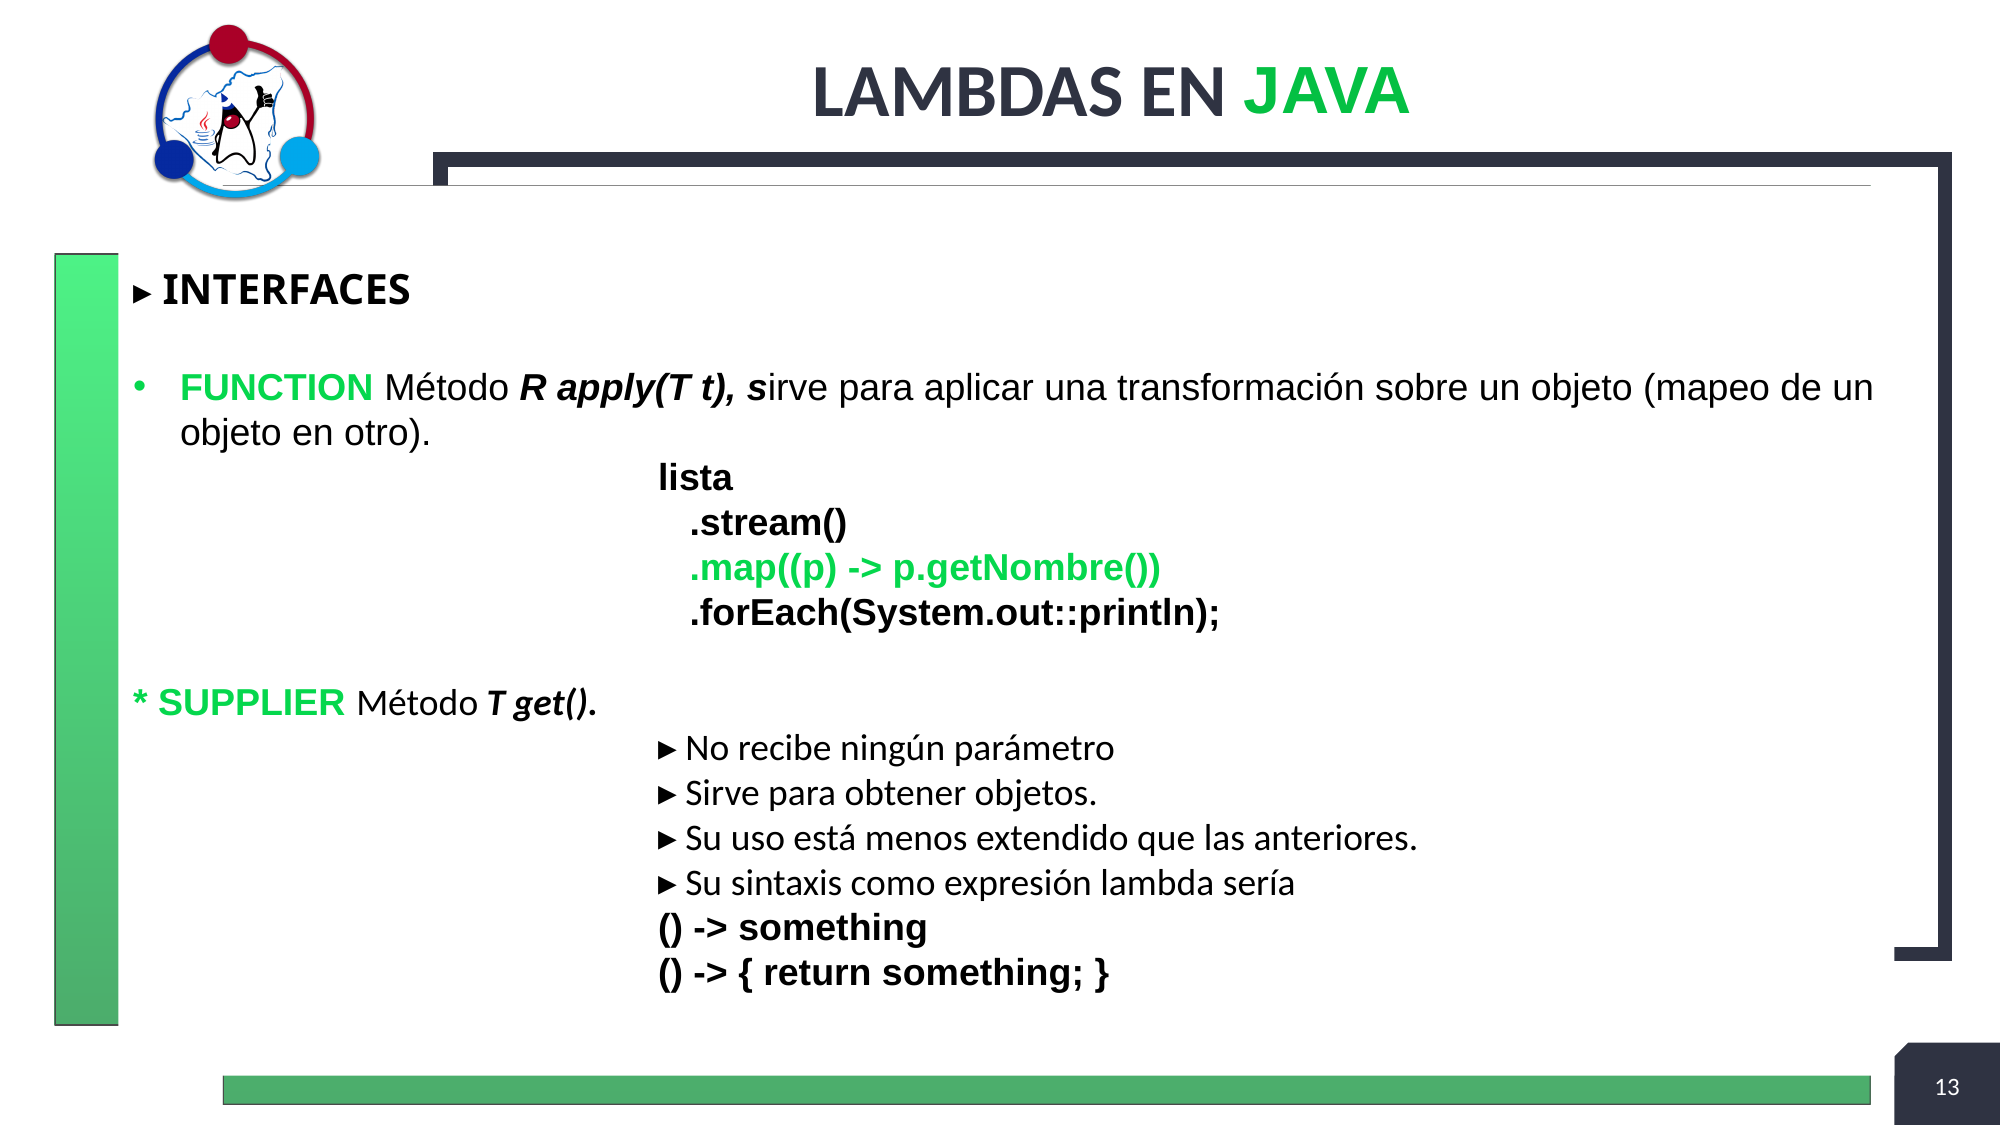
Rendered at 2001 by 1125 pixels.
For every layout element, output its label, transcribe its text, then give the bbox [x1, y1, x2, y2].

text_box JAVA [1229, 39, 1552, 129]
title Lambdas EN [232, 0, 1826, 185]
slide_number 13 [1894, 1052, 2000, 1119]
picture [118, 8, 355, 243]
text_box ▸ INTERFACES FUNCTION Método R apply(T t), sirve para aplicar una transformación sobre un objeto (mapeo de un objeto en otro). lista .stream() .map((p) -> p.getNombre()) .forEach(System.out::println); * SUPPLIER Método T get(). ▸ No recibe ningún parámetro ▸ Sirve para obtener objetos. ▸ Su uso está menos extendido que las anteriores. ▸ Su sintaxis como expresión lambda sería () -> something () -> { return something; } [118, 210, 1940, 1001]
text_box 2 + [222, 1077, 1872, 1106]
text_box [117, 185, 1895, 1077]
